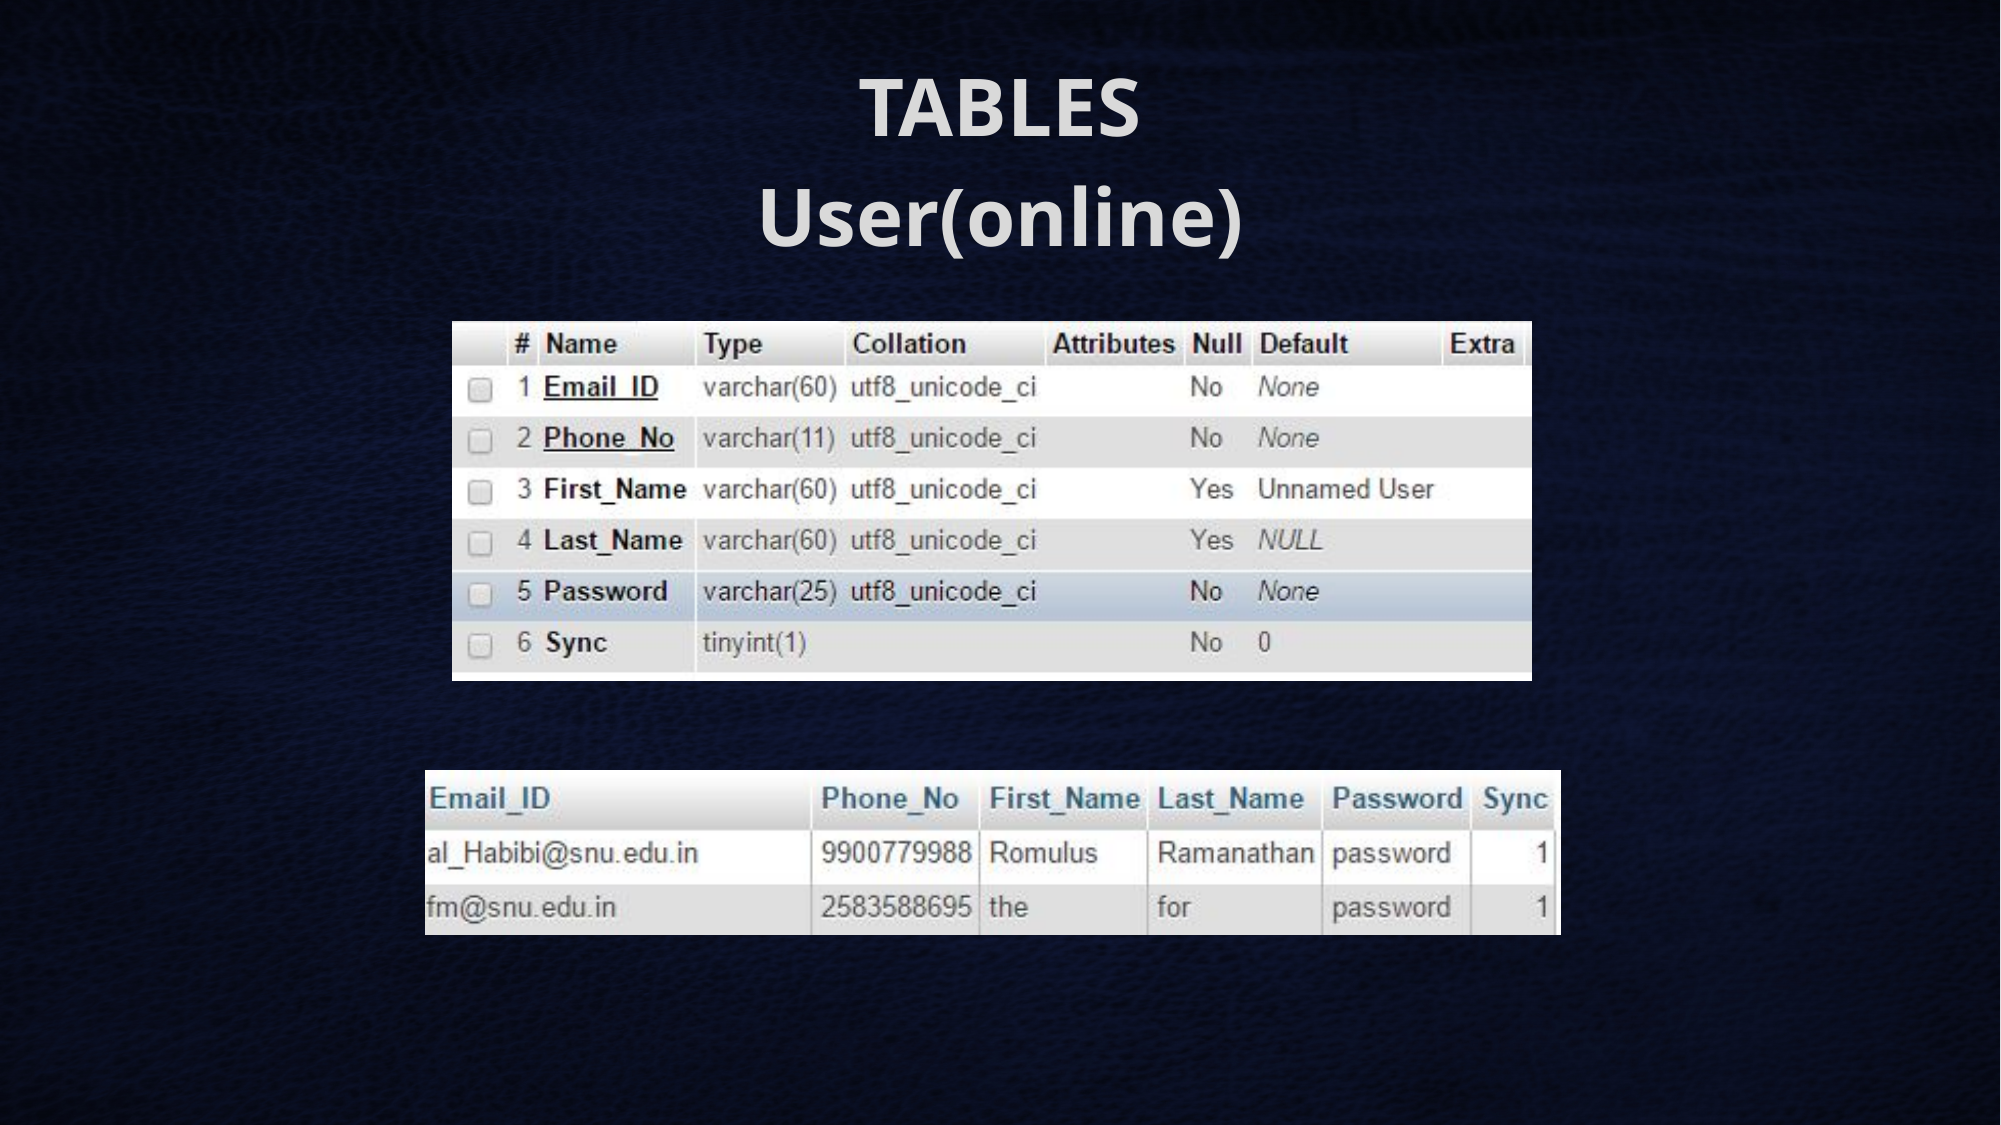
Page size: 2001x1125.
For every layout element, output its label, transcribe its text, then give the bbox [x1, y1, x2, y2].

title Tables [137, 59, 1863, 162]
picture [0, 0, 2001, 1125]
text_box User(online) [137, 170, 1863, 272]
